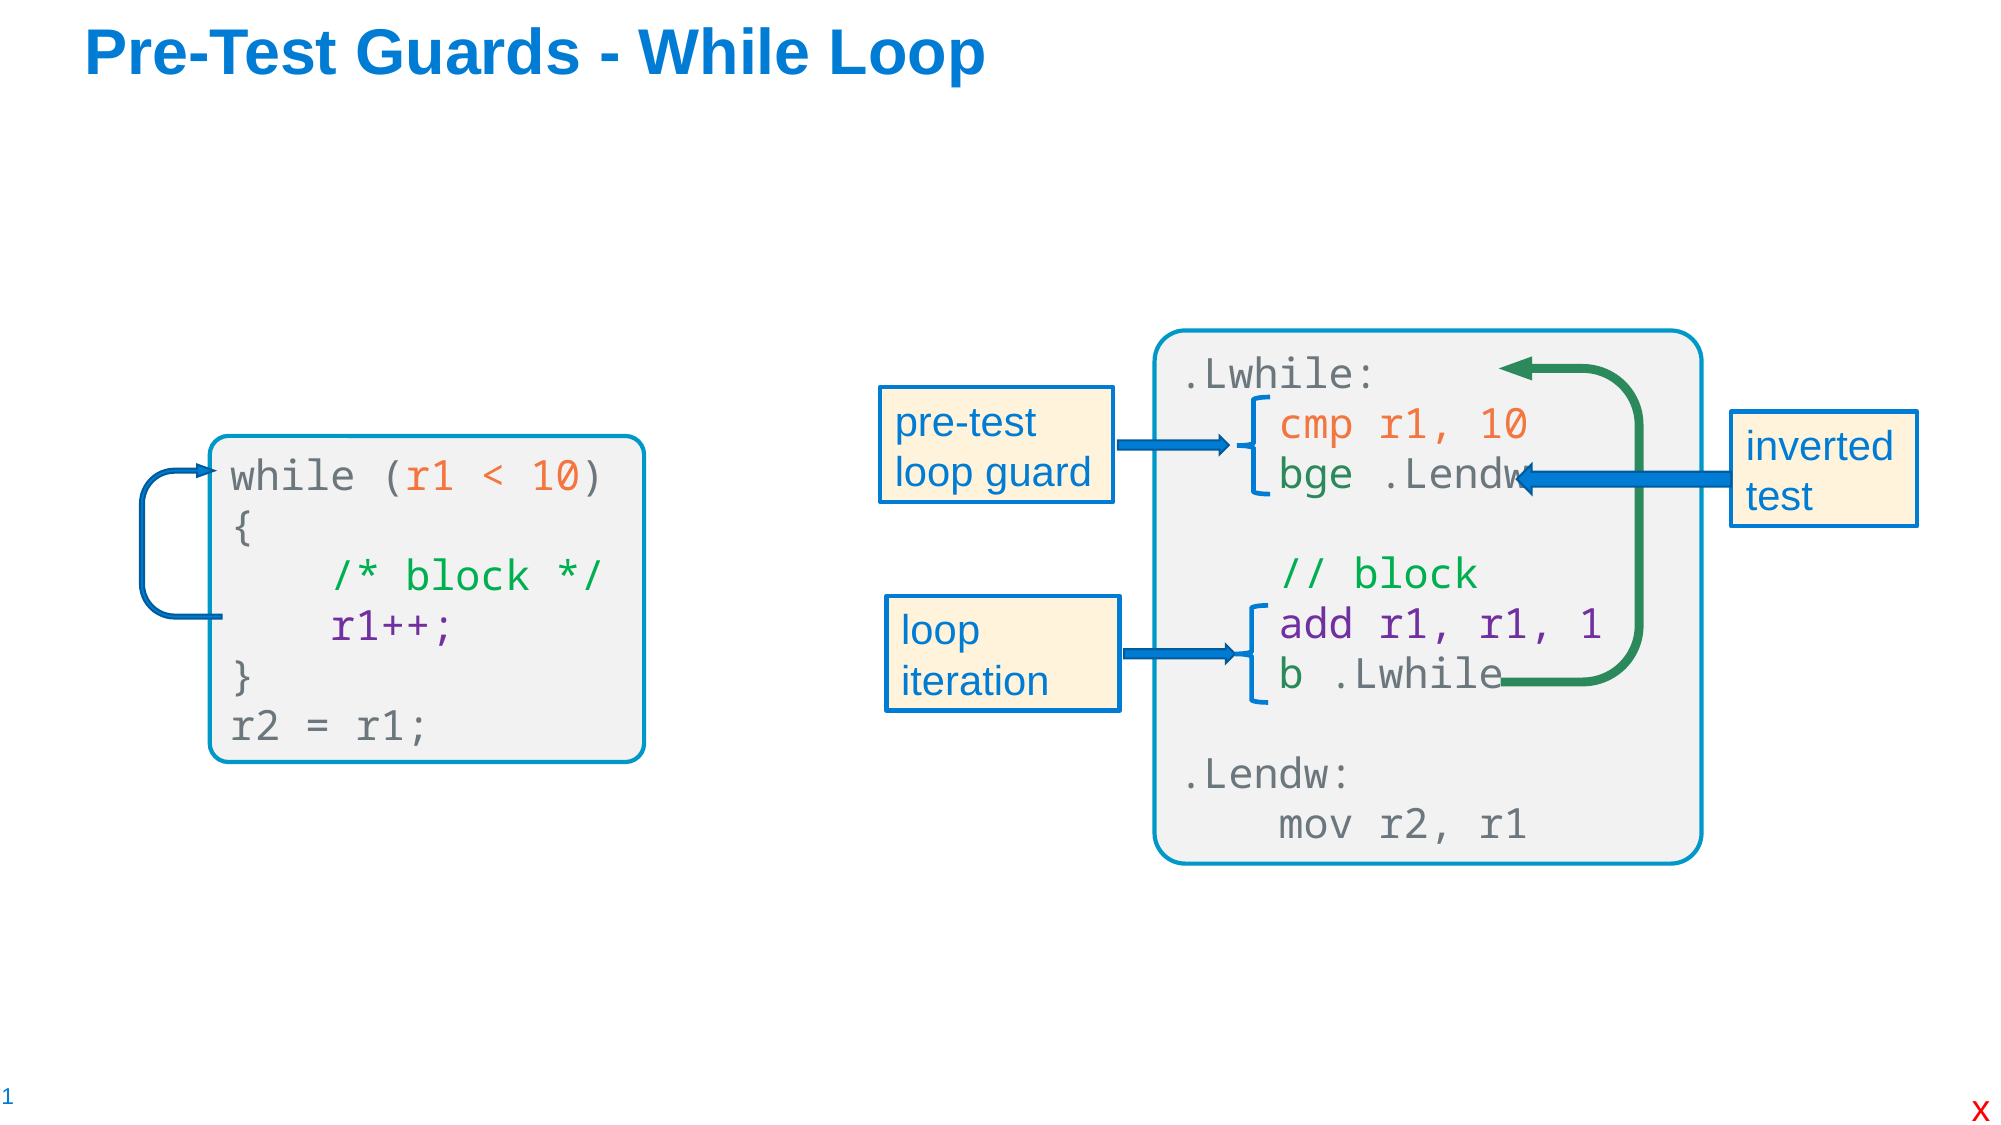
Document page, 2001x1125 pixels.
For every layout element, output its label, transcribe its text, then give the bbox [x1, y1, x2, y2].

title Pre-Test Guards - While Loop [69, 18, 1795, 96]
text_box .Lwhile: cmp r1, 10 bge .Lendw // block add r1, r1, 1 b .Lwhile .Lendw: mov r2, r1 [1154, 330, 1702, 864]
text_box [886, 595, 1269, 712]
text_box [1498, 356, 1642, 411]
text_box while (r1 < 10) { /* block */ r1++; } r2 = r1; [209, 435, 645, 763]
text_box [880, 386, 1271, 504]
text_box [1500, 528, 1644, 687]
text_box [1516, 411, 1917, 528]
text_box x [1956, 1076, 2000, 1125]
text_box [138, 463, 223, 620]
